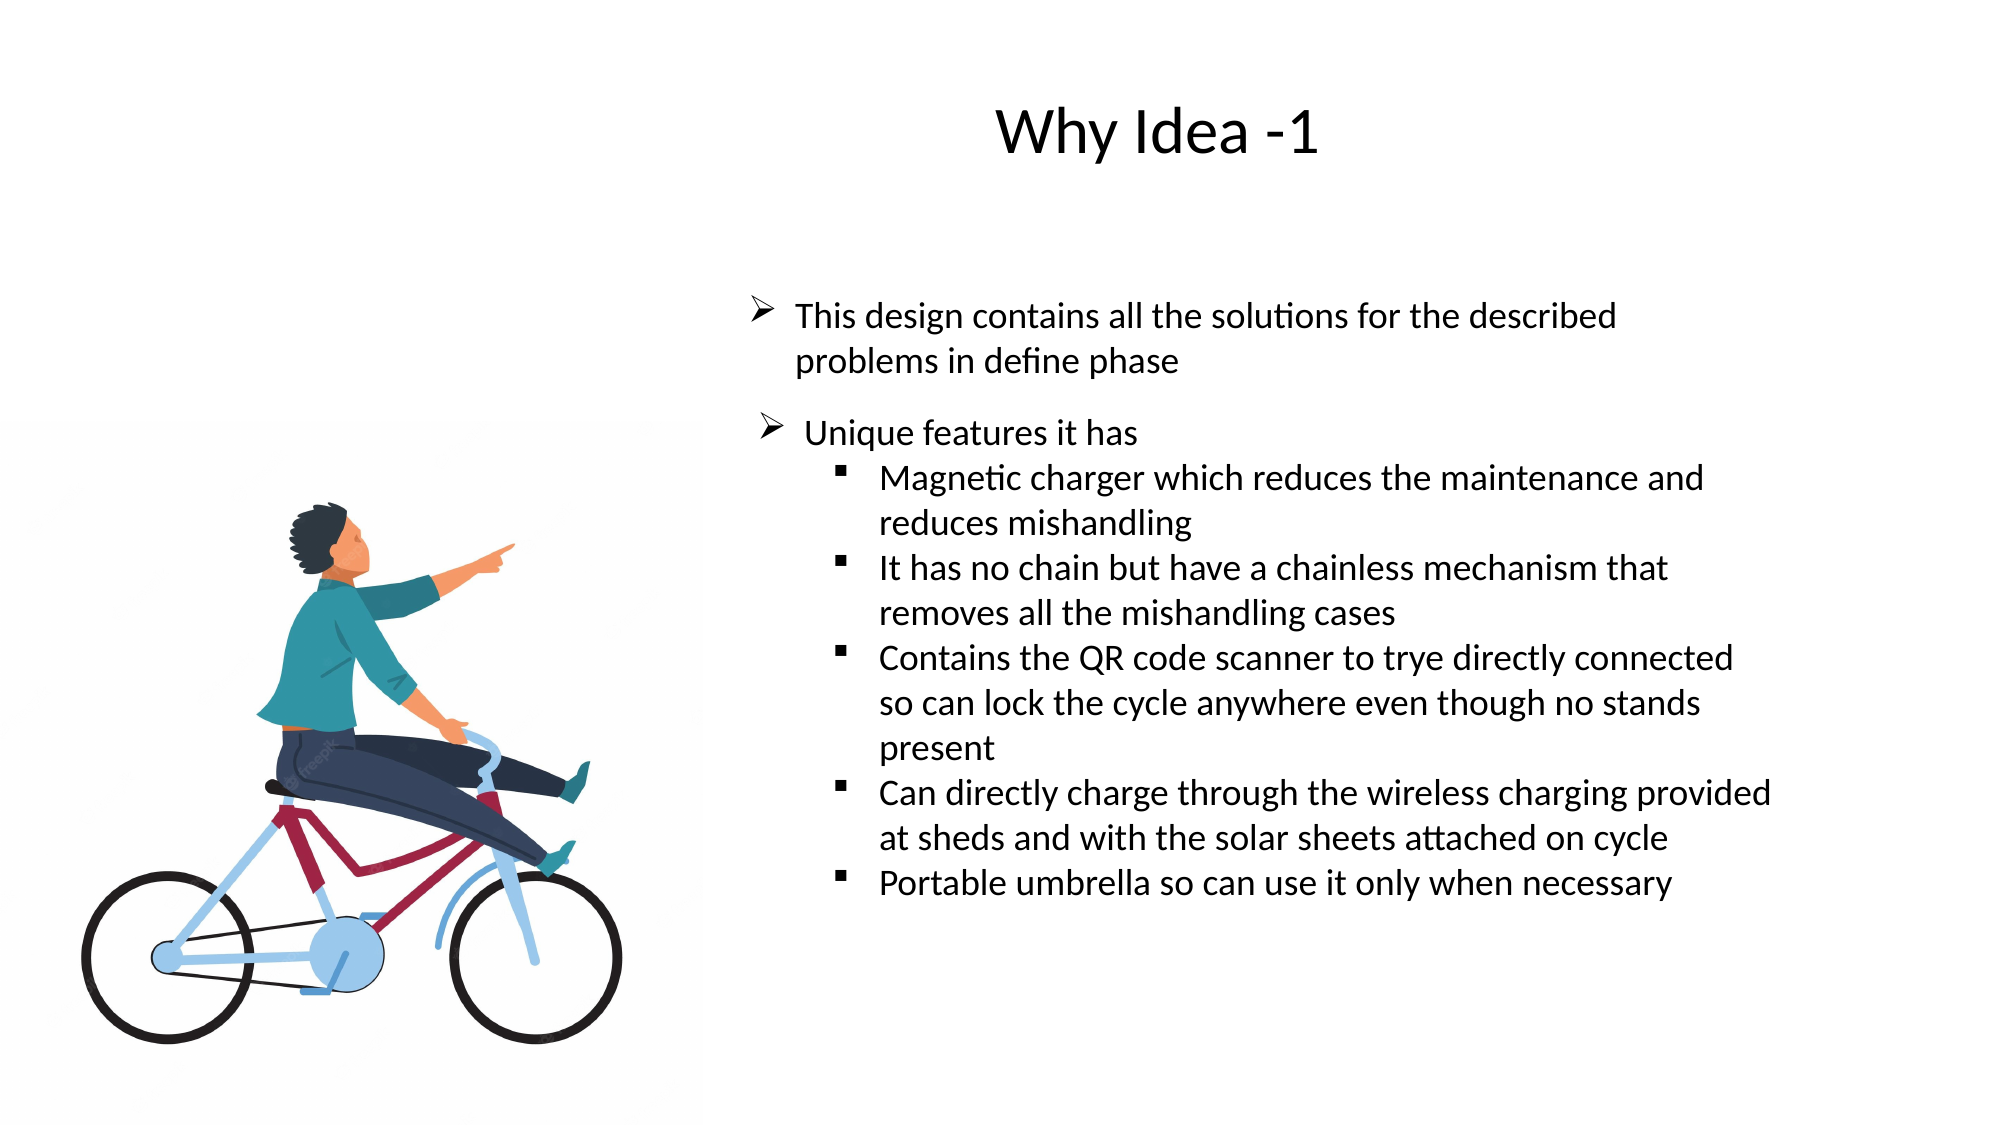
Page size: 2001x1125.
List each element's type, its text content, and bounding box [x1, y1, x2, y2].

picture [0, 421, 703, 1125]
text_box Unique features it has Magnetic charger which reduces the maintenance and reduces mishandling It has no chain but have a chainless mechanism that removes all the mishandling cases Contains the QR code scanner to trye directly connected so can lock the cycle anywhere even though no stands present Can directly charge through the wireless charging provided at sheds and with the solar sheets attached on cycle Portable umbrella so can use it only when necessary [667, 400, 1790, 956]
text_box This design contains all the solutions for the described problems in define phase [733, 238, 1769, 400]
text_box Why Idea -1 [511, 79, 1820, 175]
